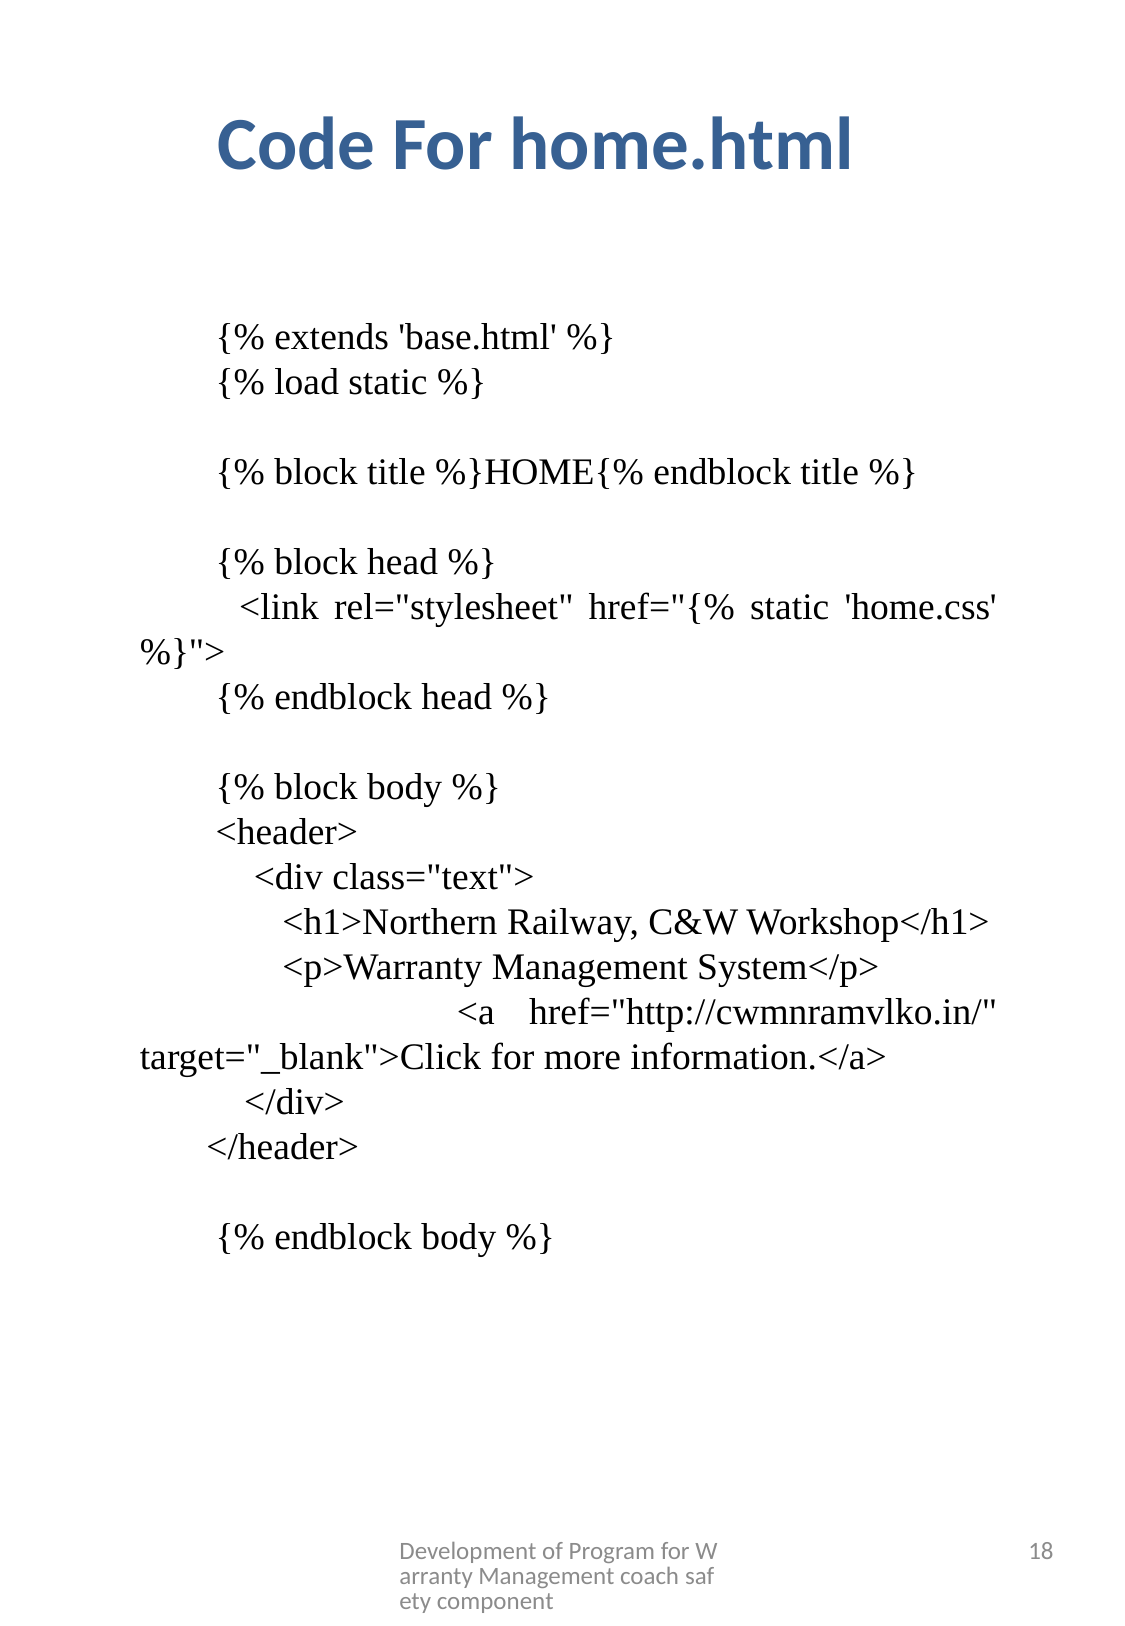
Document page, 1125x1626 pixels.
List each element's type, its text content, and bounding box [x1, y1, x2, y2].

slide_number 18 [806, 1506, 1069, 1593]
text_box Code For home.html [202, 87, 938, 193]
text_box {% extends 'base.html' %} {% load static %} {% block title %}HOME{% endblock title %} {% block head %} <link rel="stylesheet" href="{% static 'home.css' %}"> {% endblock head %} {% block body %} <header> <div class="text"> <h1>Northern Railway, C&W Workshop</h1> <p>Warranty Management System</p> <a href="http://cwmnramvlko.in/" target="_blank">Click for more information.</a> </div> </header> {% endblock body %} [124, 259, 1013, 1400]
footer Development of Program for Warranty Management coach safety component [384, 1506, 741, 1593]
